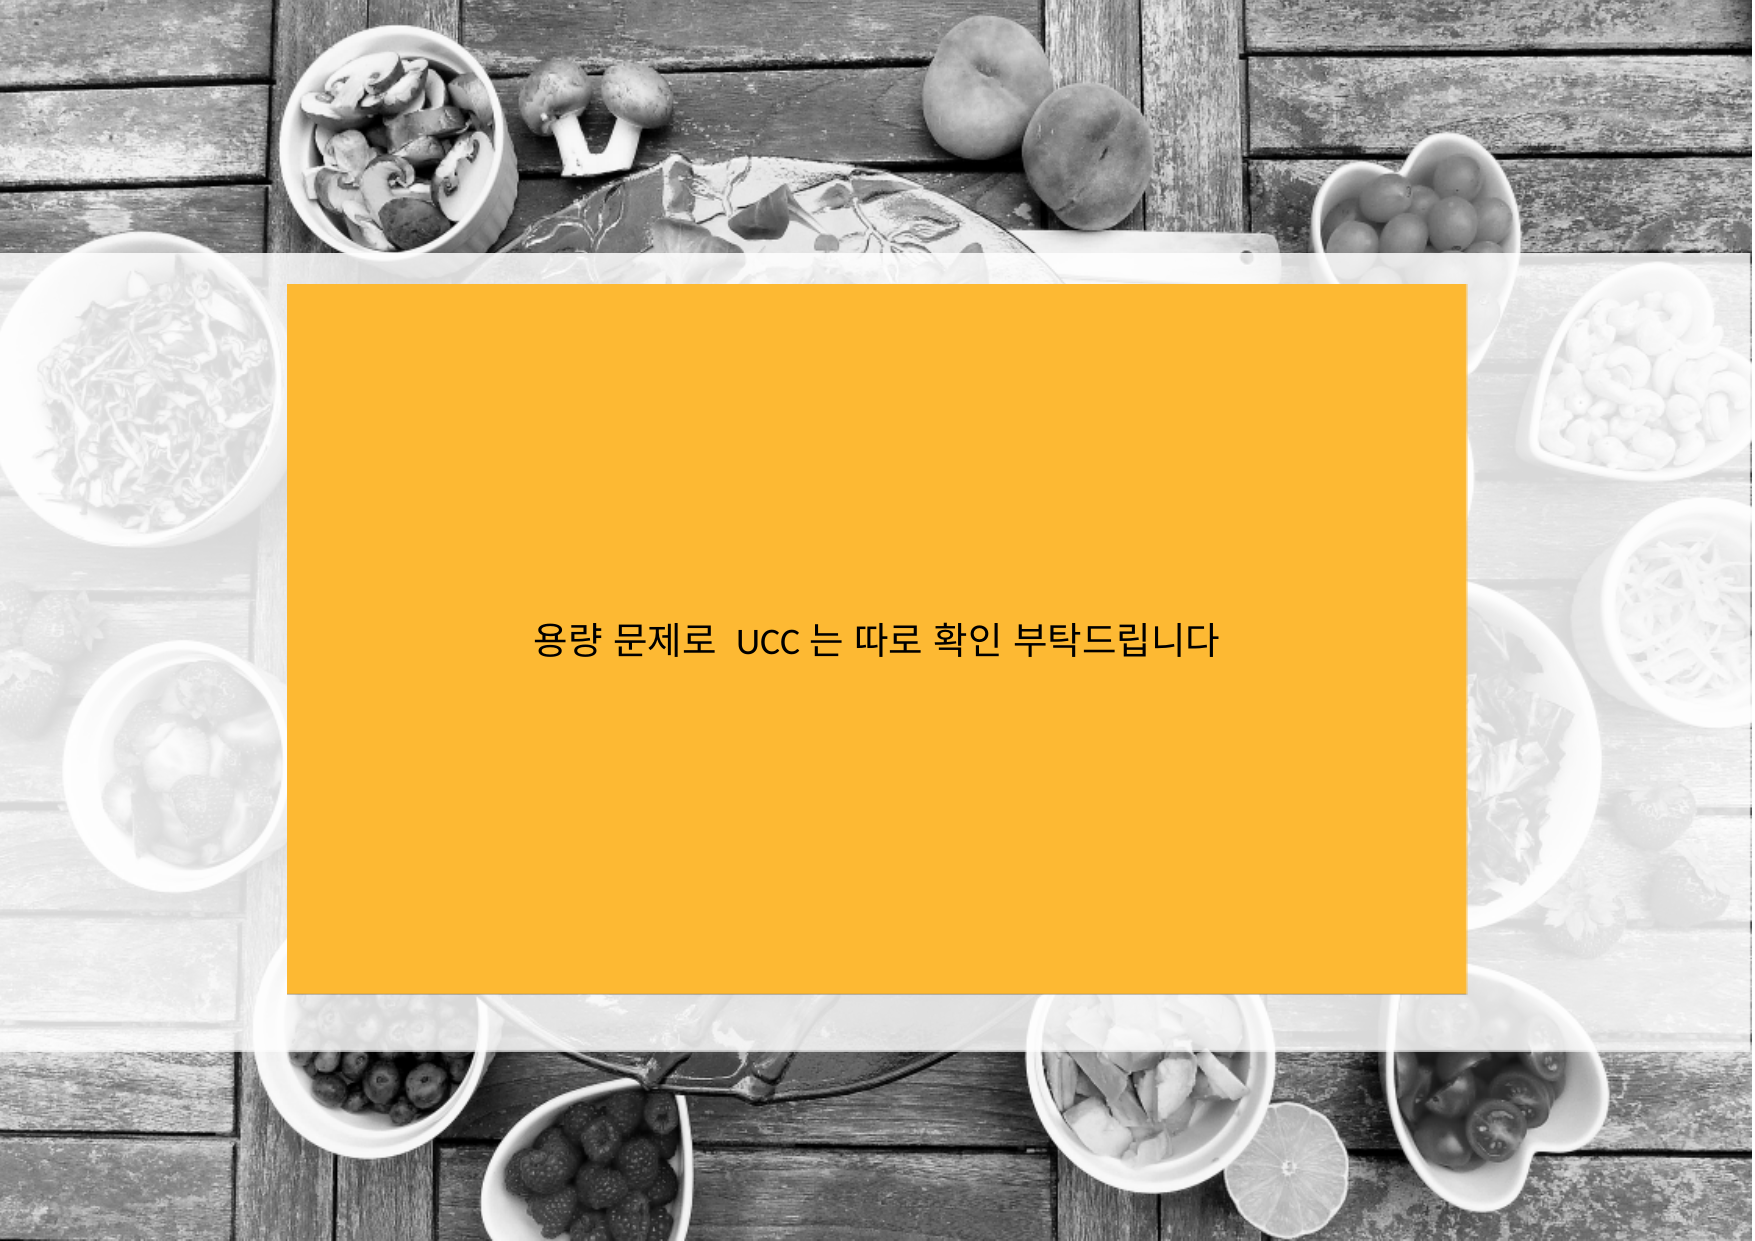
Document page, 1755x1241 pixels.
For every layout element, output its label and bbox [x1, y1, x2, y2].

text_box [286, 284, 1468, 996]
text_box [0, 253, 1752, 1052]
text_box [0, 0, 1752, 250]
text_box [0, 1061, 1752, 1241]
